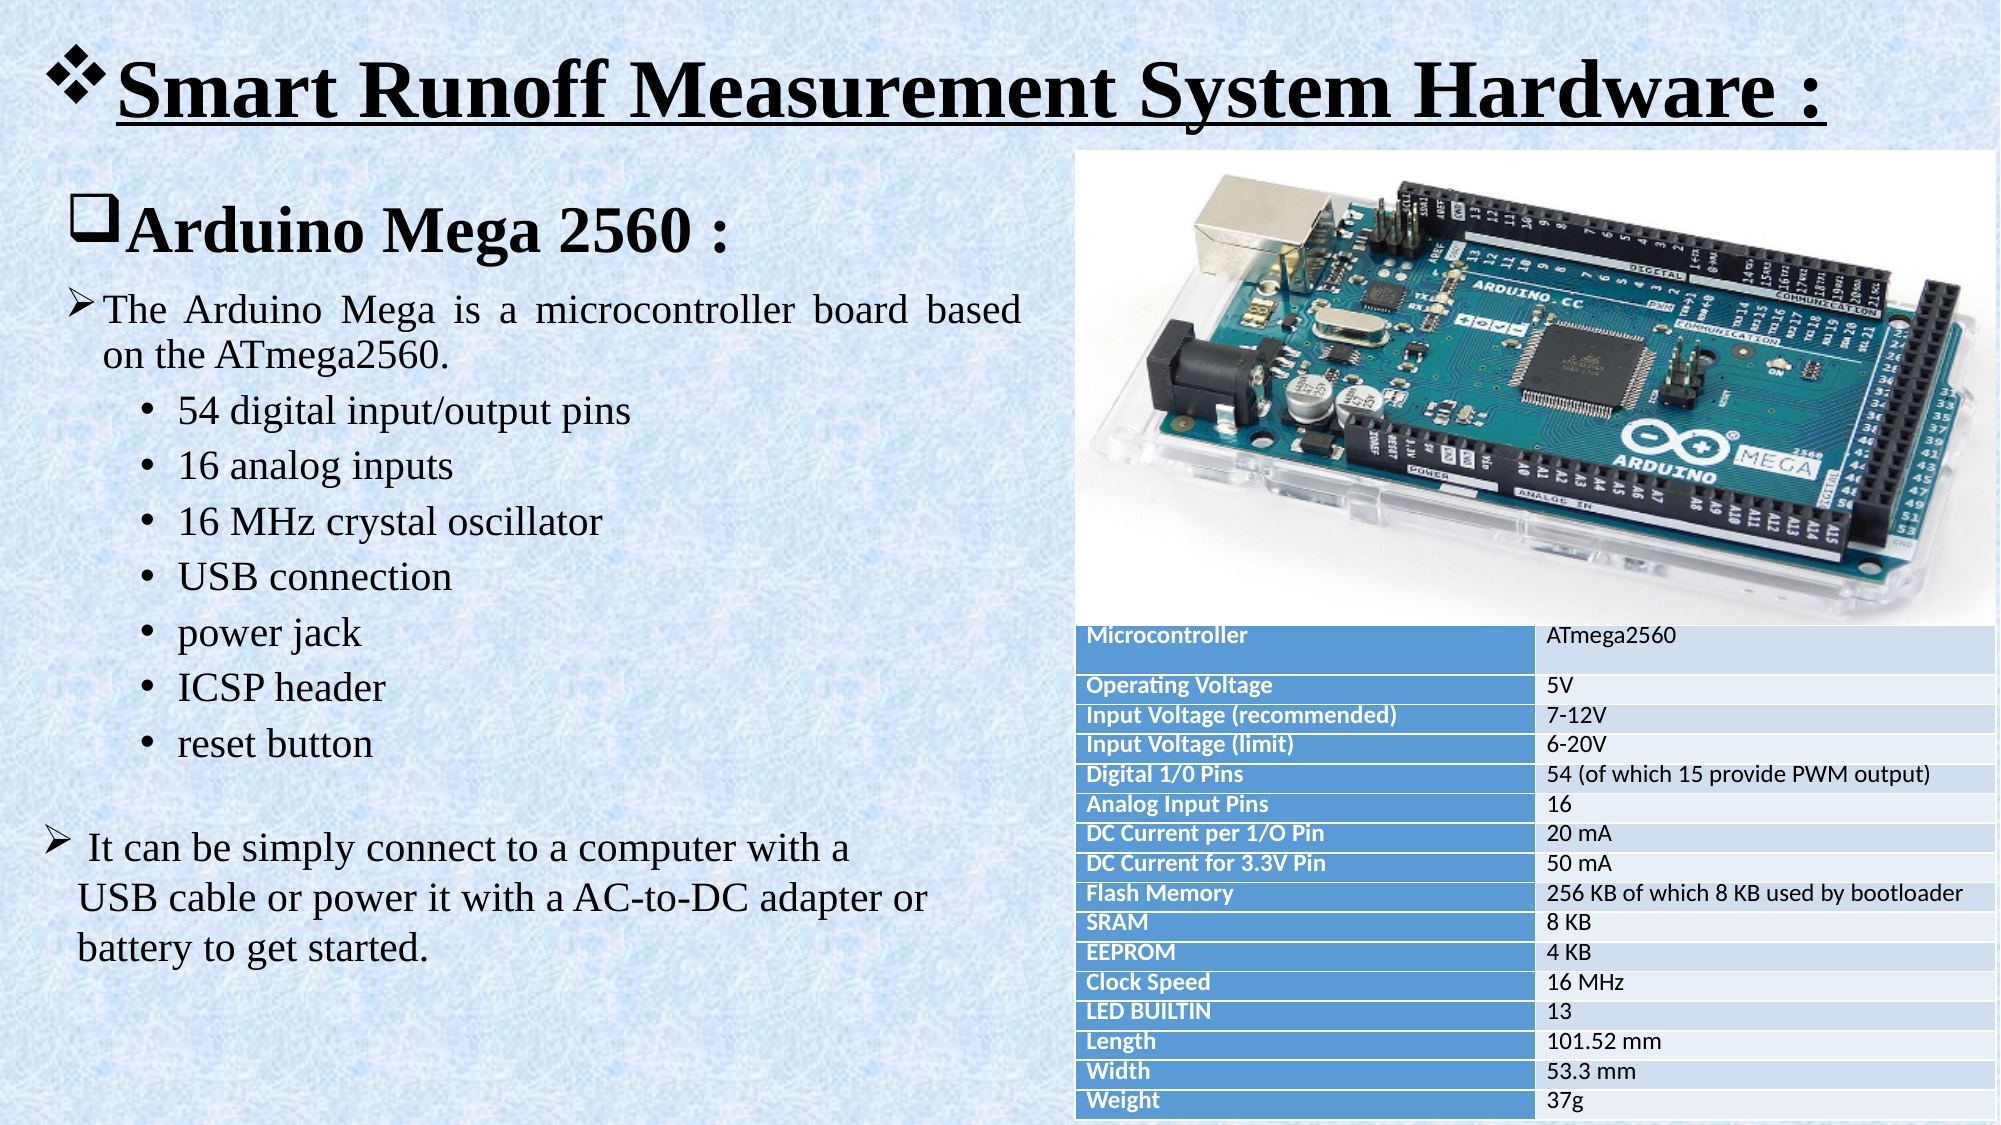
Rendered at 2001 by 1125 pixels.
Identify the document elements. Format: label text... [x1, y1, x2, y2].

picture [0, 0, 2001, 1125]
table_cell 20 mA [1536, 824, 1995, 852]
table_cell Flash Memory [1076, 883, 1535, 911]
text_box It can be simply connect to a computer with a USB cable or power it with a AC-to-DC adapter or battery to get started. [0, 812, 950, 978]
table_cell 6-20V [1536, 735, 1995, 763]
table_cell Clock Speed [1076, 972, 1535, 1000]
table_cell 16 MHz [1536, 972, 1995, 1000]
table_cell Digital 1/0 Pins [1076, 765, 1535, 793]
table_cell 7-12V [1536, 705, 1995, 733]
title Smart Runoff Measurement System Hardware : [24, 1, 1963, 179]
table_header ATmega2560 [1536, 626, 1995, 674]
table_cell 16 [1536, 794, 1995, 822]
table_cell Length [1076, 1032, 1535, 1059]
table_cell 50 mA [1536, 854, 1995, 882]
table_cell 37g [1536, 1091, 1995, 1119]
table_cell DC Current for 3.3V Pin [1076, 854, 1535, 882]
table_cell 101.52 mm [1536, 1032, 1995, 1059]
list Arduino Mega 2560 : The Arduino Mega is a microcontroller board based on the ATmega2560. 54 digital input/output pins 16 analog inputs 16 MHz crystal oscillator USB connection power jack ICSP header reset button [50, 187, 1038, 1013]
table_cell DC Current per 1/O Pin [1076, 824, 1535, 852]
table_cell 8 KB [1536, 913, 1995, 941]
table_cell 53.3 mm [1536, 1061, 1995, 1089]
table_cell EEPROM [1076, 943, 1535, 971]
table_cell SRAM [1076, 913, 1535, 941]
table_cell 4 KB [1536, 943, 1995, 971]
table_cell Operating Voltage [1076, 676, 1535, 704]
table_cell 5V [1536, 676, 1995, 704]
table_cell Input Voltage (recommended) [1076, 705, 1535, 733]
table_cell 256 KB of which 8 KB used by bootloader [1536, 883, 1995, 911]
table_cell Input Voltage (limit) [1076, 735, 1535, 763]
table_cell 13 [1536, 1002, 1995, 1030]
table_cell Weight [1076, 1091, 1535, 1119]
table_header Microcontroller [1076, 626, 1535, 674]
table_cell Width [1076, 1061, 1535, 1089]
table_cell 54 (of which 15 provide PWM output) [1536, 765, 1995, 793]
table_cell LED BUILTIN [1076, 1002, 1535, 1030]
table_cell Analog Input Pins [1076, 794, 1535, 822]
